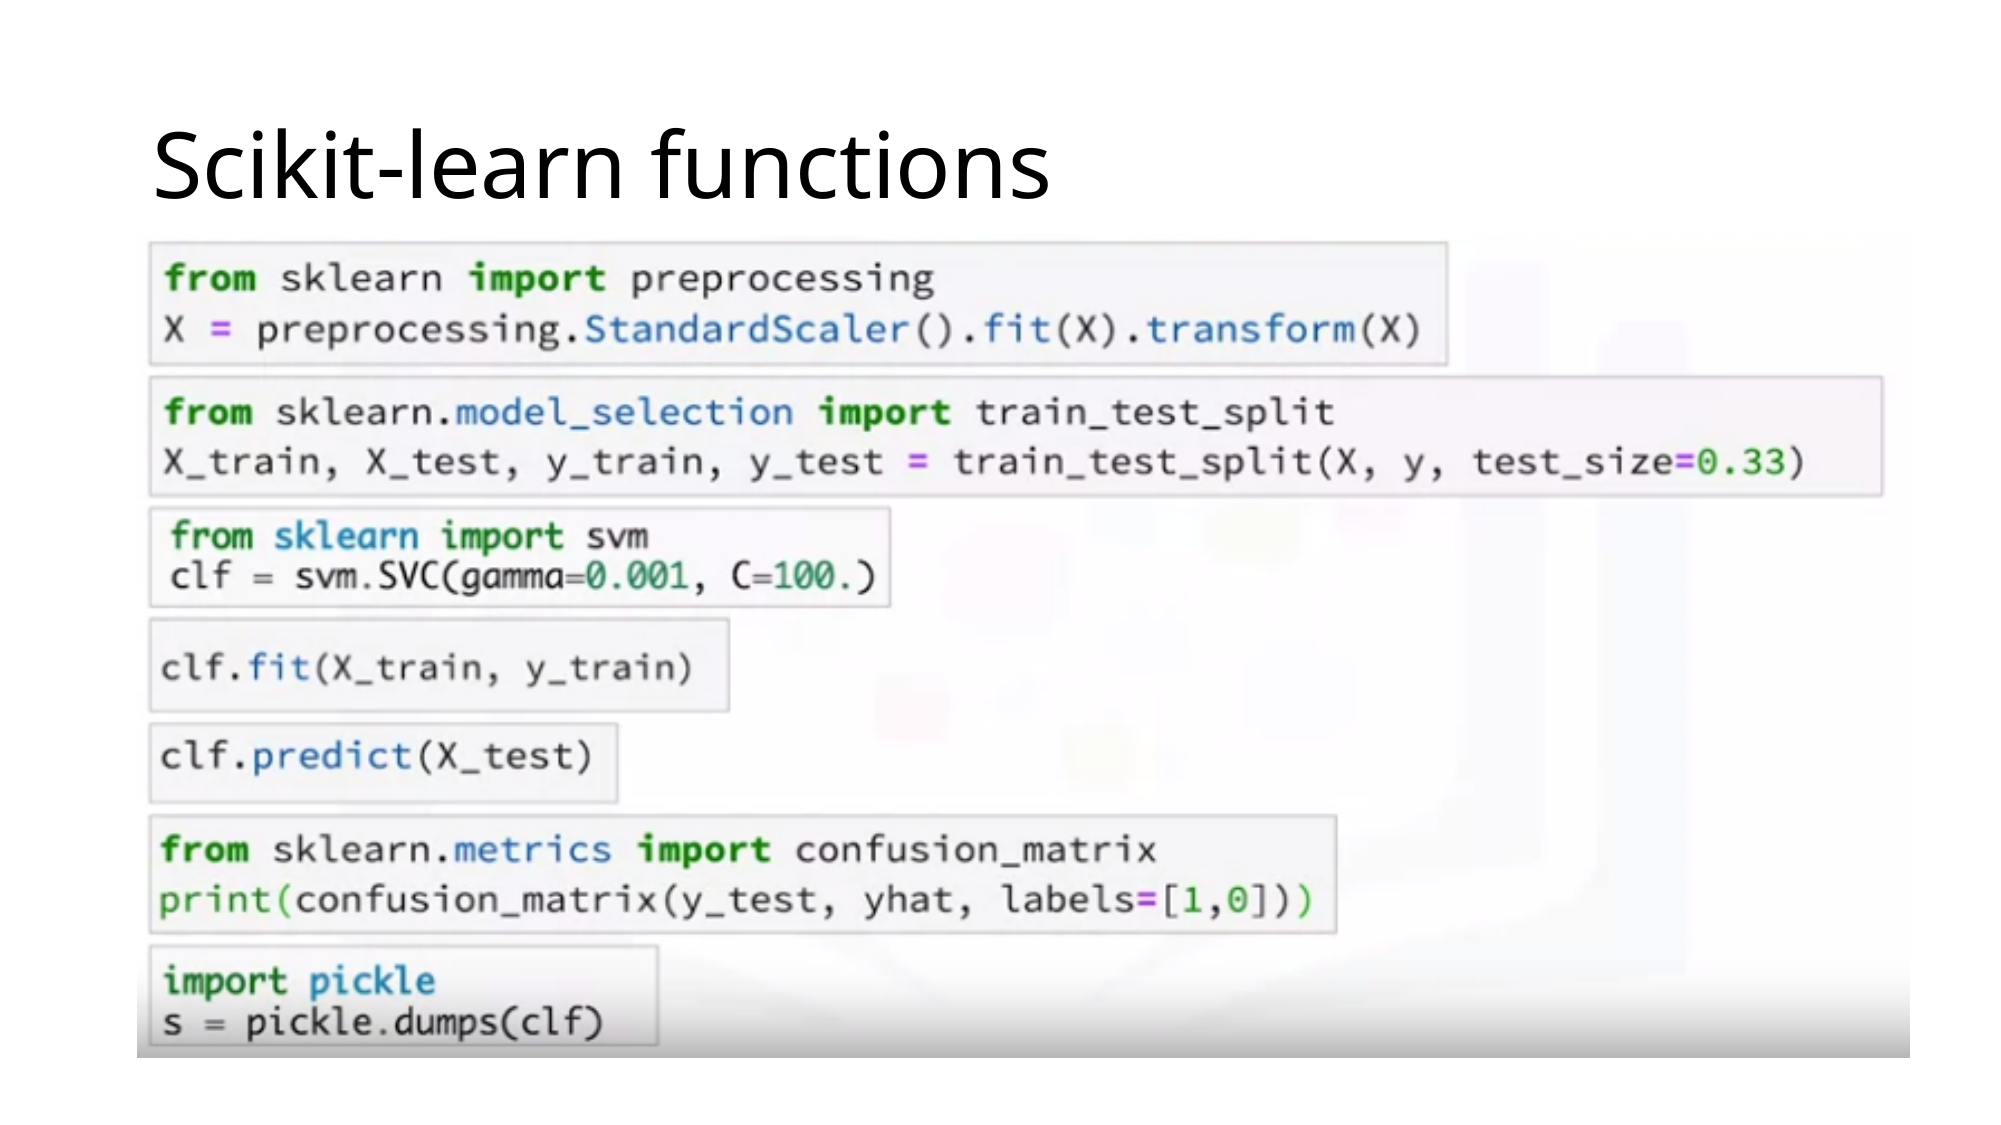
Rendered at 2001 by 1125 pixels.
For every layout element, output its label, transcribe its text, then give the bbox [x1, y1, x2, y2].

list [137, 233, 1910, 1058]
title Scikit-learn functions [137, 59, 1863, 233]
